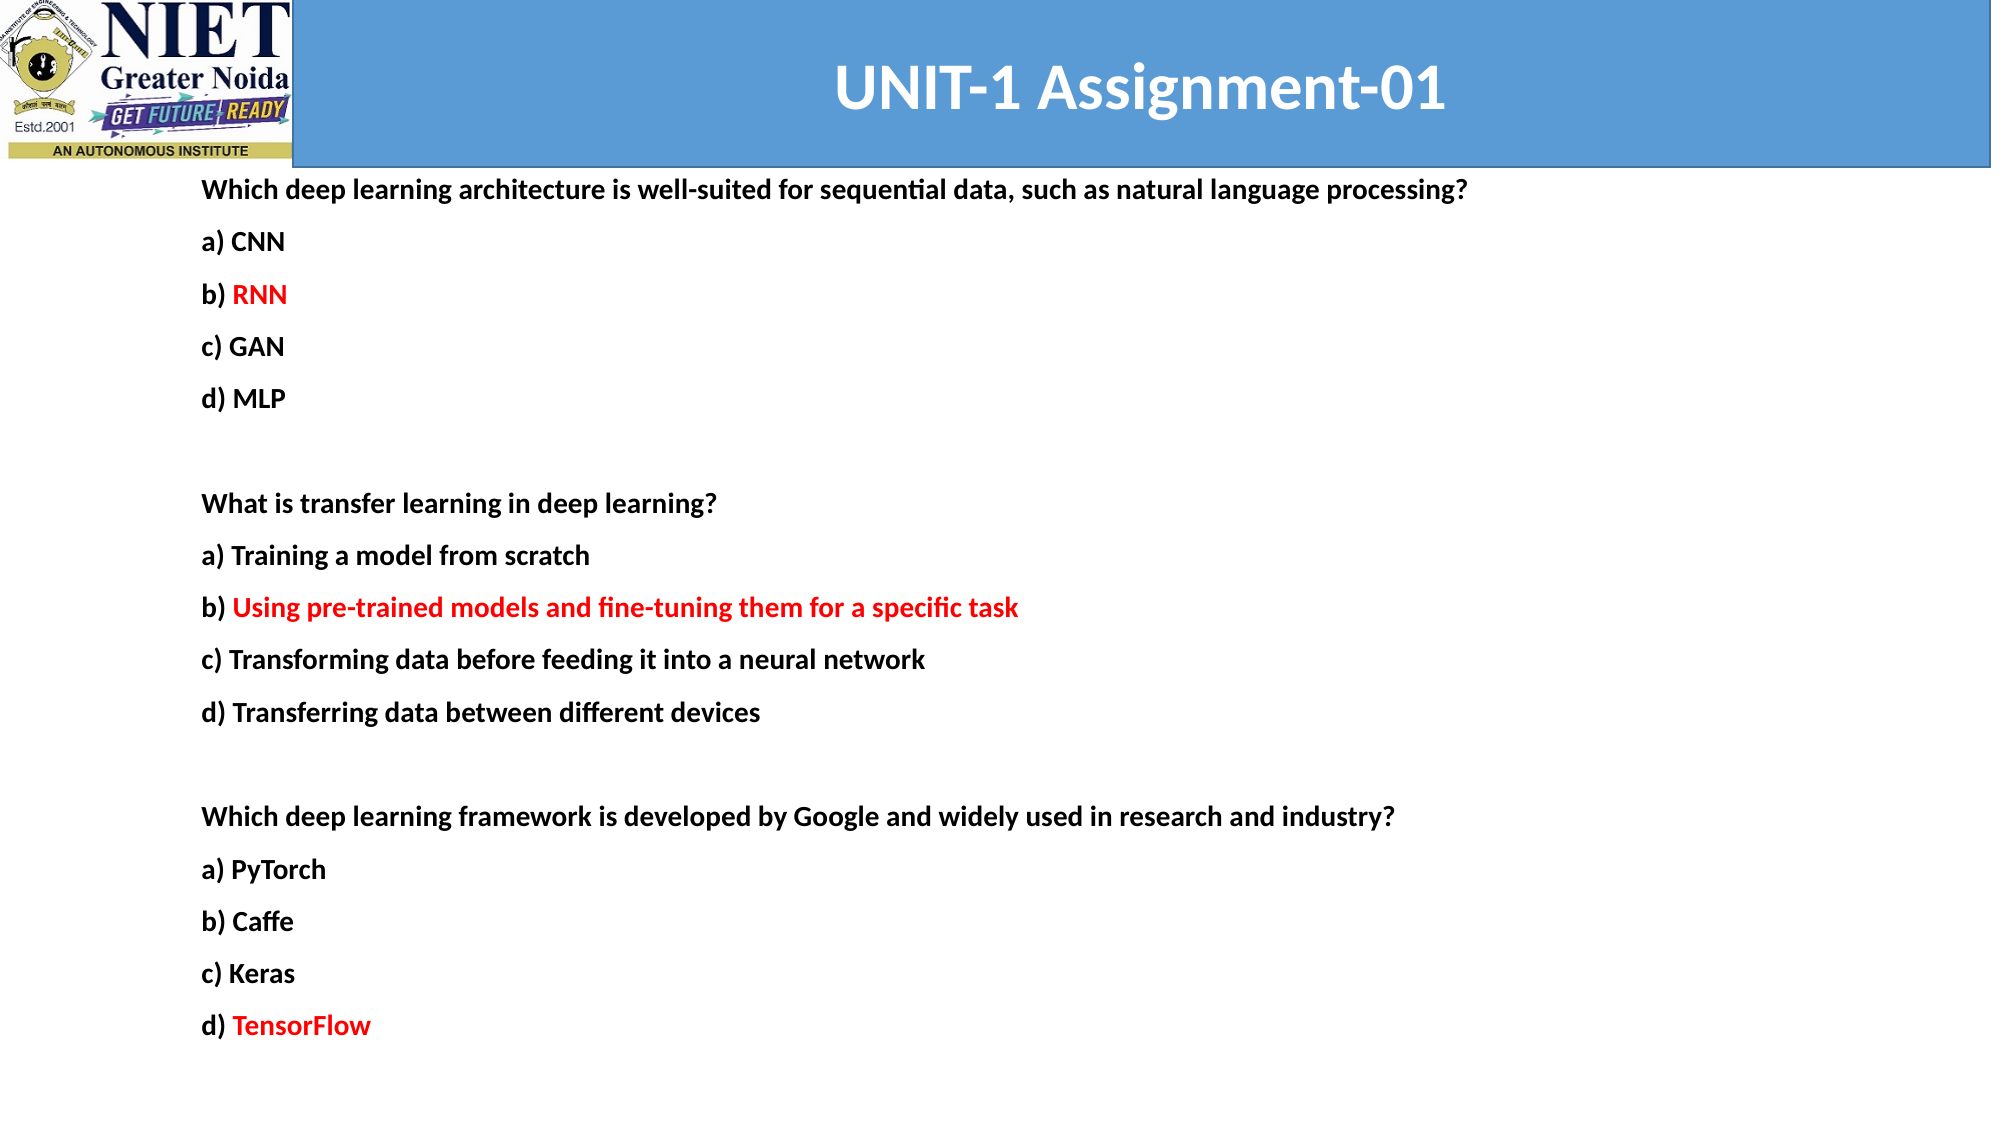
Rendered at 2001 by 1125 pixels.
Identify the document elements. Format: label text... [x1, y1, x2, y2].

list Which deep learning architecture is well-suited for sequential data, such as natural language processing? a) CNN b) RNN c) GAN d) MLP What is transfer learning in deep learning? a) Training a model from scratch b) Using pre-trained models and fine-tuning them for a specific task c) Transforming data before feeding it into a neural network d) Transferring data between different devices Which deep learning framework is developed by Google and widely used in research and industry? a) PyTorch b) Caffe c) Keras d) TensorFlow [186, 167, 1991, 1043]
picture [0, 0, 293, 163]
text_box UNIT-1 Assignment-01 [292, 0, 1991, 168]
